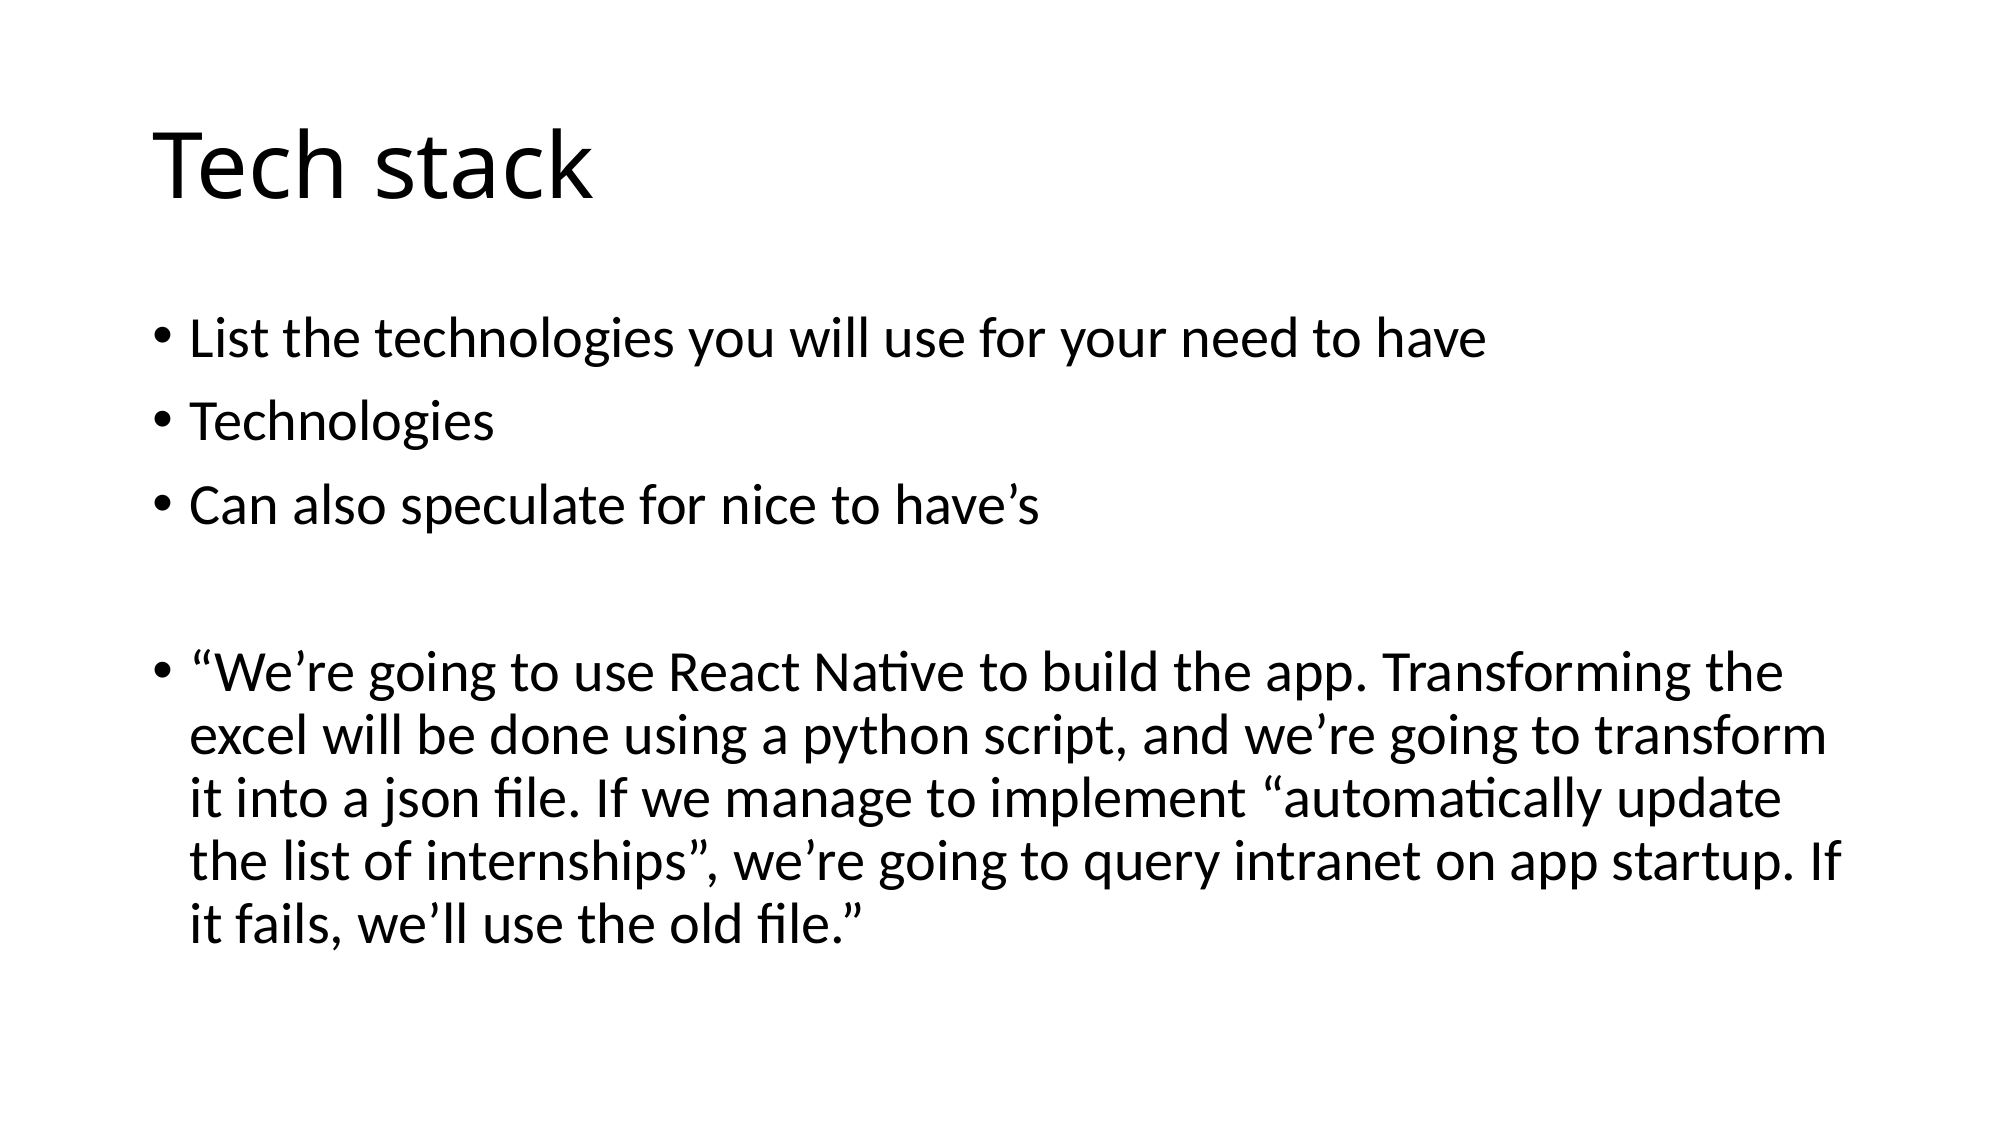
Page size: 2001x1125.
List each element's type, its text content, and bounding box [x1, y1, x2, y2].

title Tech stack [137, 59, 1863, 278]
list List the technologies you will use for your need to have Technologies Can also speculate for nice to have’s “We’re going to use React Native to build the app. Transforming the excel will be done using a python script, and we’re going to transform it into a json file. If we manage to implement “automatically update the list of internships”, we’re going to query intranet on app startup. If it fails, we’ll use the old file.” [137, 299, 1863, 1014]
